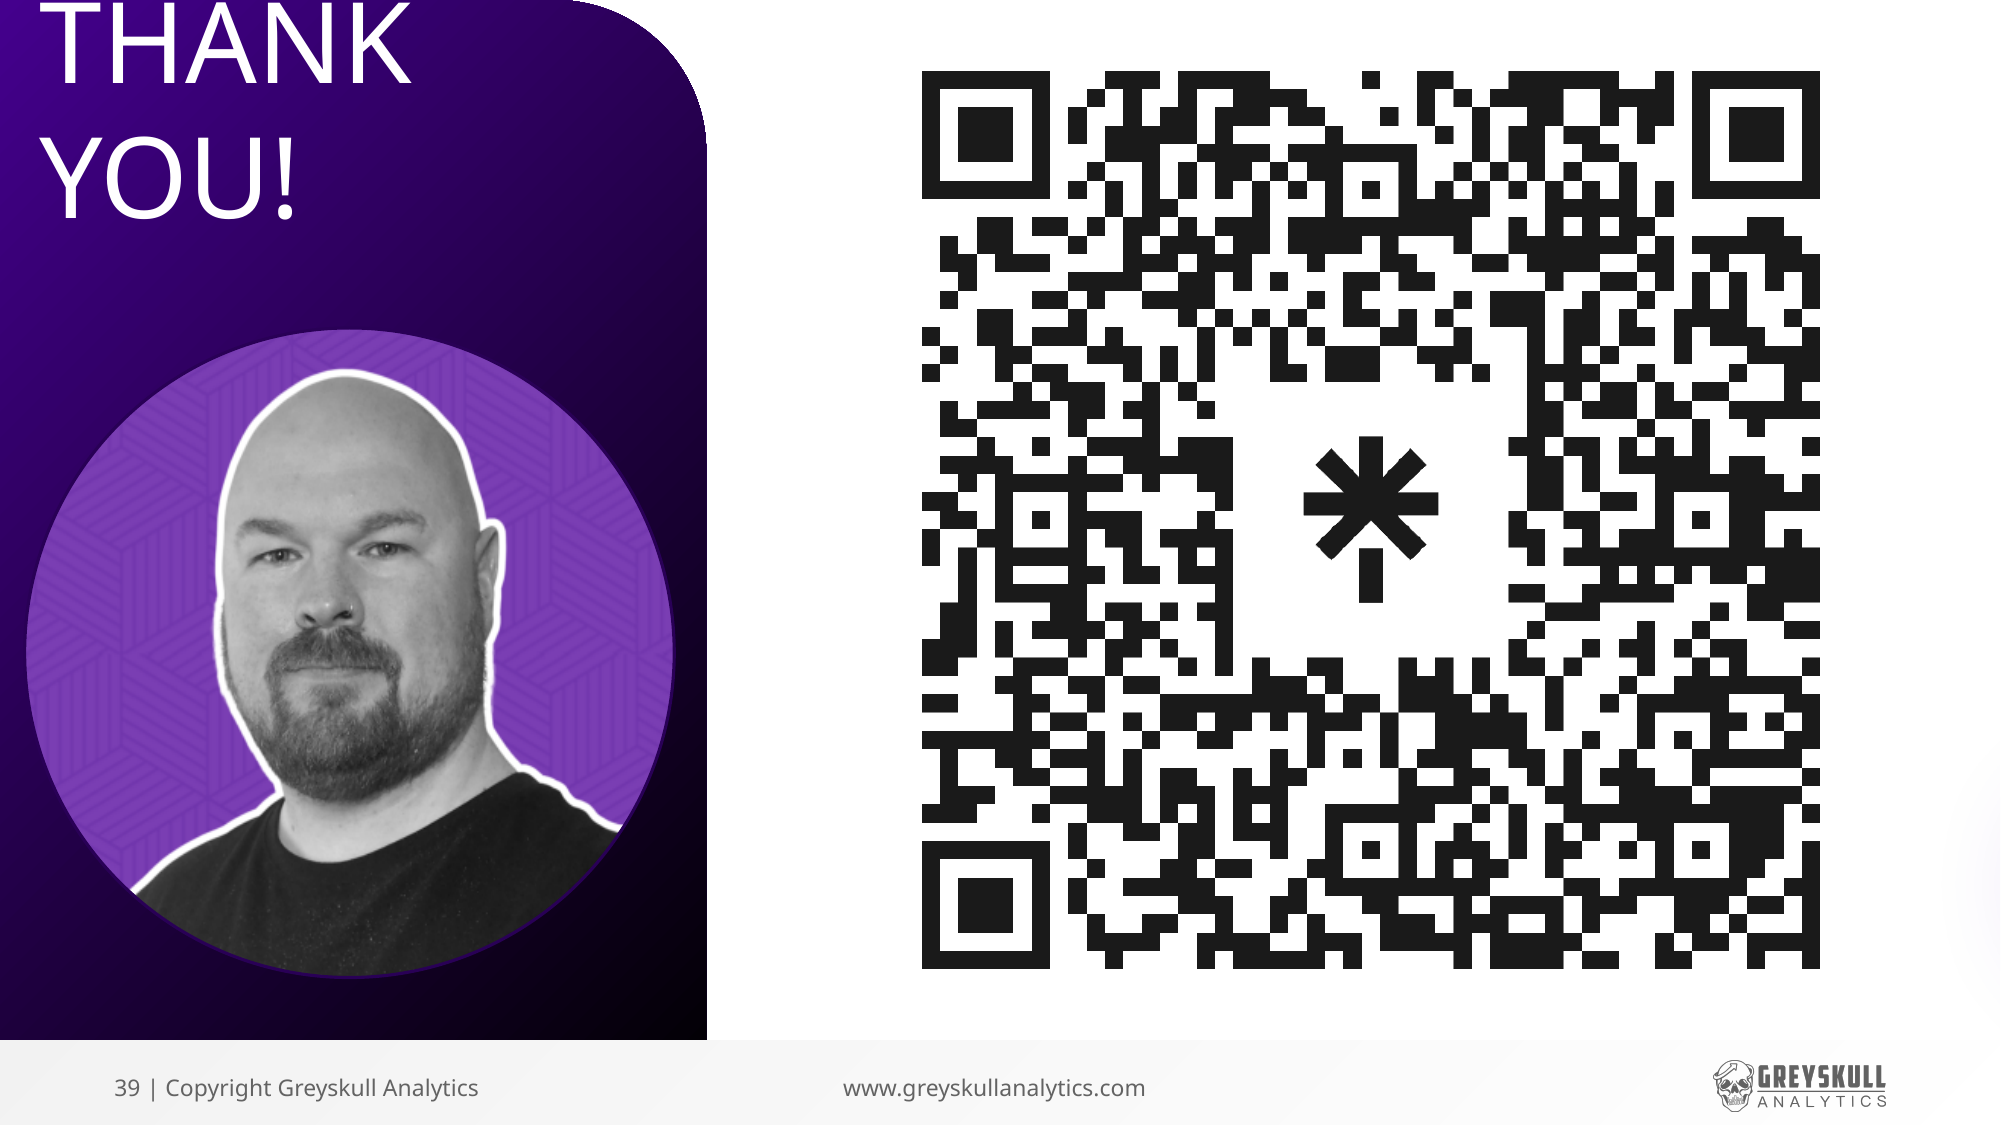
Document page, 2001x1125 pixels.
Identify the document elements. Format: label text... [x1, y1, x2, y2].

text_box [23, 326, 676, 980]
picture [911, 61, 1829, 979]
picture [1713, 1060, 1886, 1112]
title THANK YOU! [24, 21, 614, 249]
